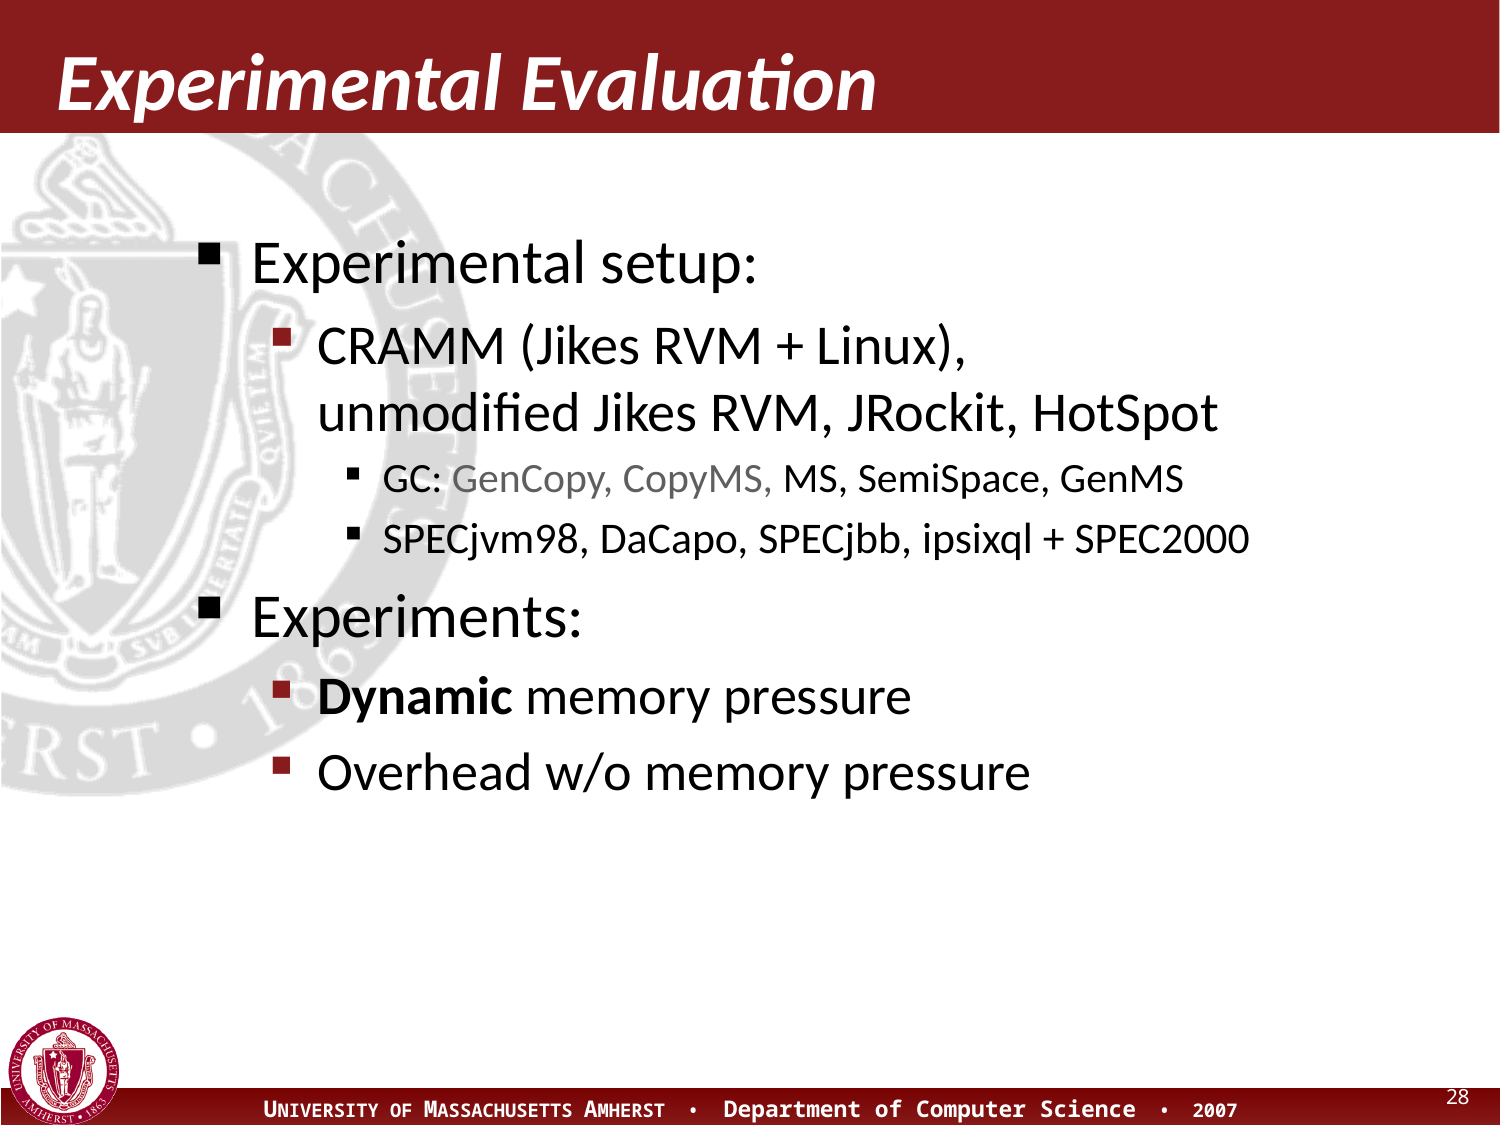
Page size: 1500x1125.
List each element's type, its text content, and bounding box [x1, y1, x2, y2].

picture [0, 133, 1500, 1125]
list Experimental setup: CRAMM (Jikes RVM + Linux), unmodified Jikes RVM, JRockit, HotSpot GC: GenCopy, CopyMS, MS, SemiSpace, GenMS SPECjvm98, DaCapo, SPECjbb, ipsixql + SPEC2000 Experiments: Dynamic memory pressure Overhead w/o memory pressure [180, 213, 1470, 970]
title Experimental Evaluation [41, 0, 1292, 135]
slide_number 28 [1374, 1071, 1487, 1125]
